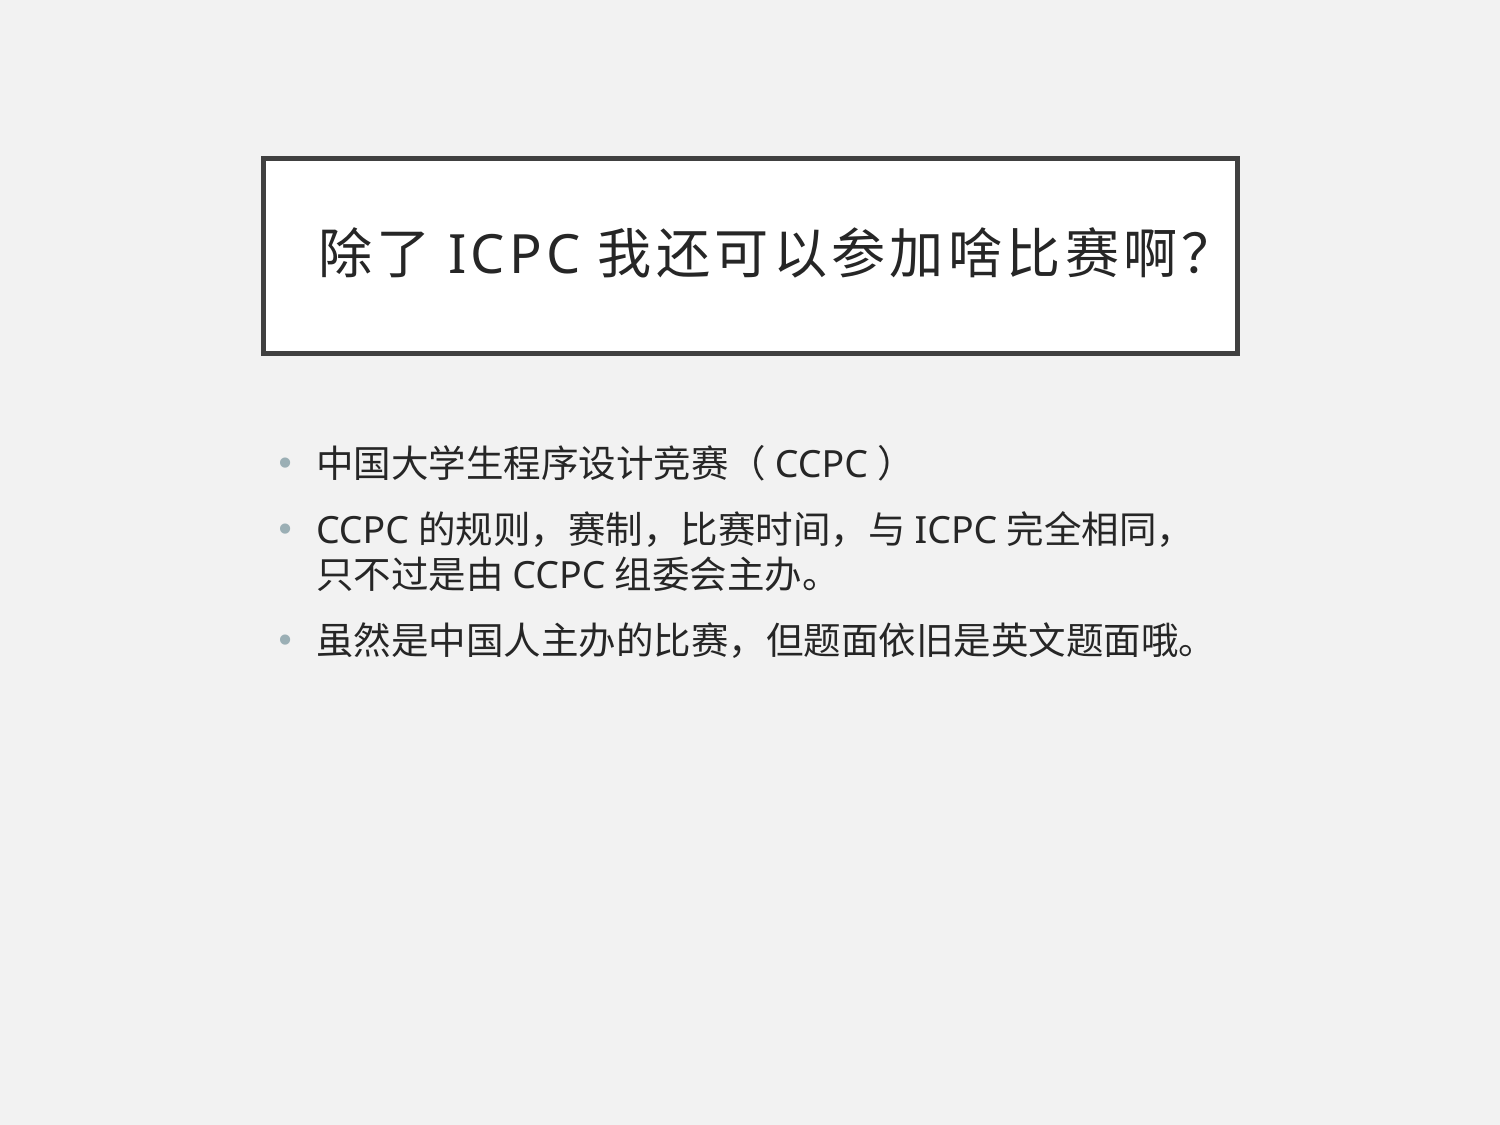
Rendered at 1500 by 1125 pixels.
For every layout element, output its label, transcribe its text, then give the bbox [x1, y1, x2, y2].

title 除了ICPC我还可以参加啥比赛啊？ [261, 156, 1240, 356]
list 中国大学生程序设计竞赛（CCPC） CCPC的规则，赛制，比赛时间，与ICPC完全相同，只不过是由CCPC组委会主办。 虽然是中国人主办的比赛，但题面依旧是英文题面哦。 [263, 432, 1238, 942]
